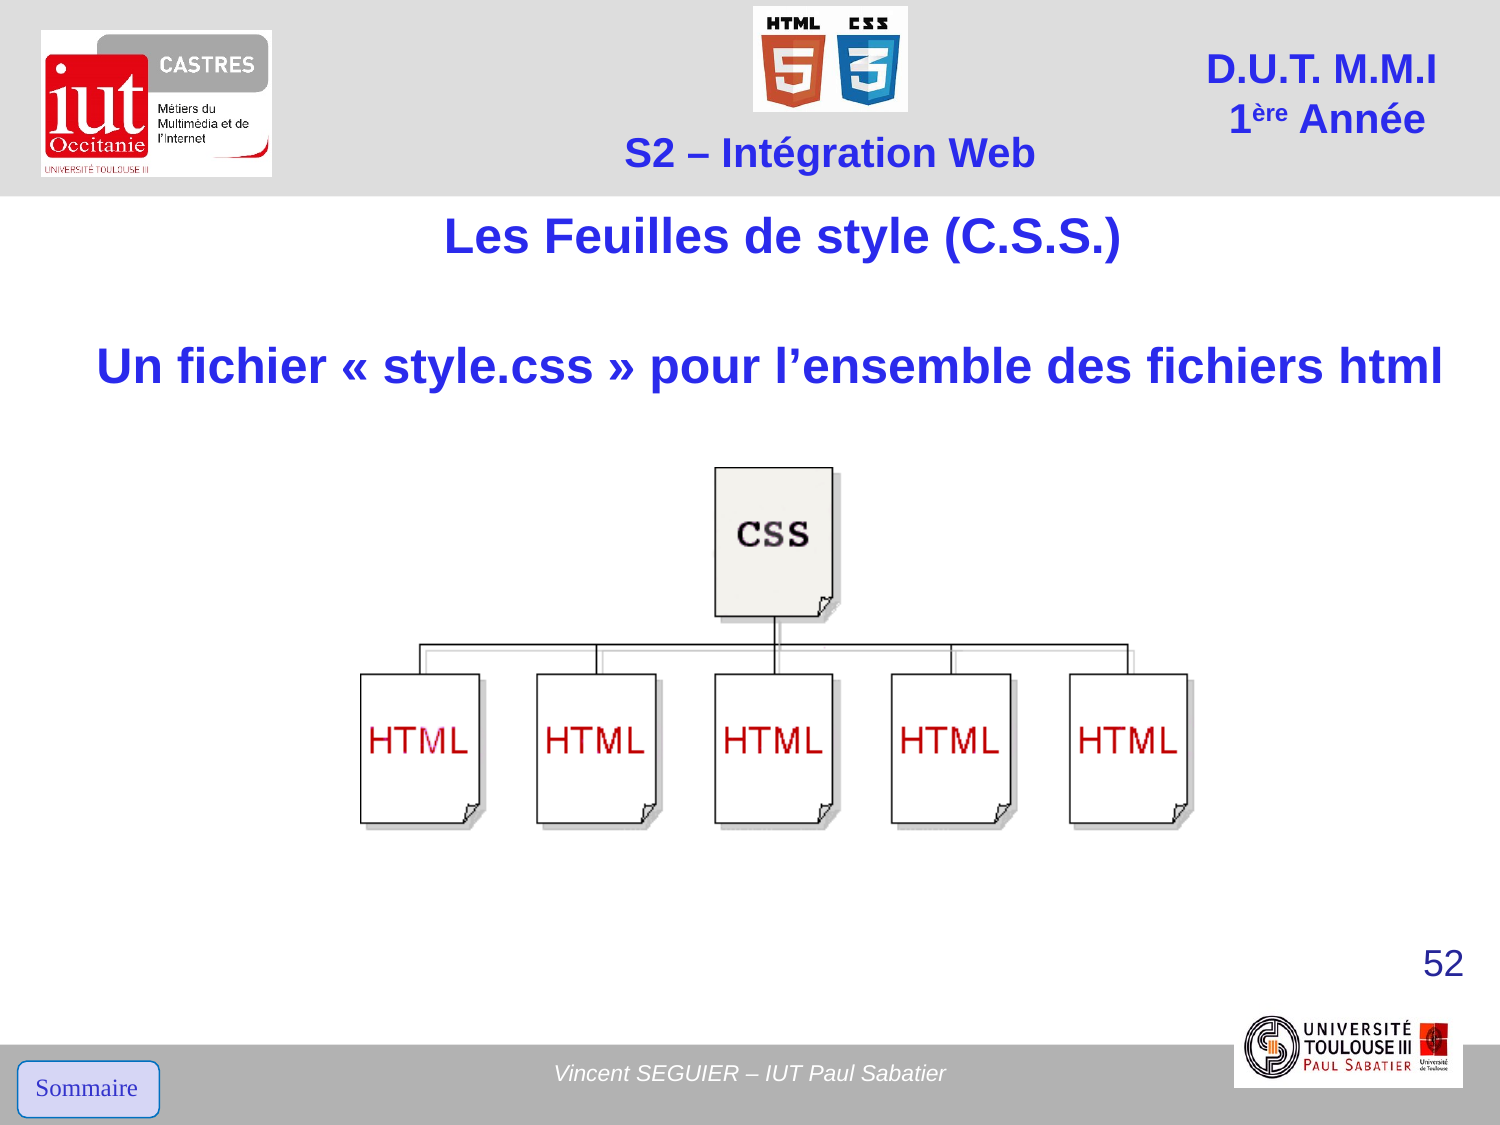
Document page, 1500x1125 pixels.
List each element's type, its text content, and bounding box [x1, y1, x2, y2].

text_box Vincent SEGUIER – IUT Paul Sabatier [512, 1042, 988, 1103]
picture [1234, 1003, 1463, 1088]
picture [41, 30, 272, 177]
text_box Un fichier « style.css » pour l’ensemble des fichiers html [81, 326, 1475, 402]
picture [359, 467, 1196, 833]
picture [753, 6, 908, 112]
text_box 52 [1316, 884, 1500, 1039]
text_box Les Feuilles de style (C.S.S.) [428, 196, 1138, 272]
